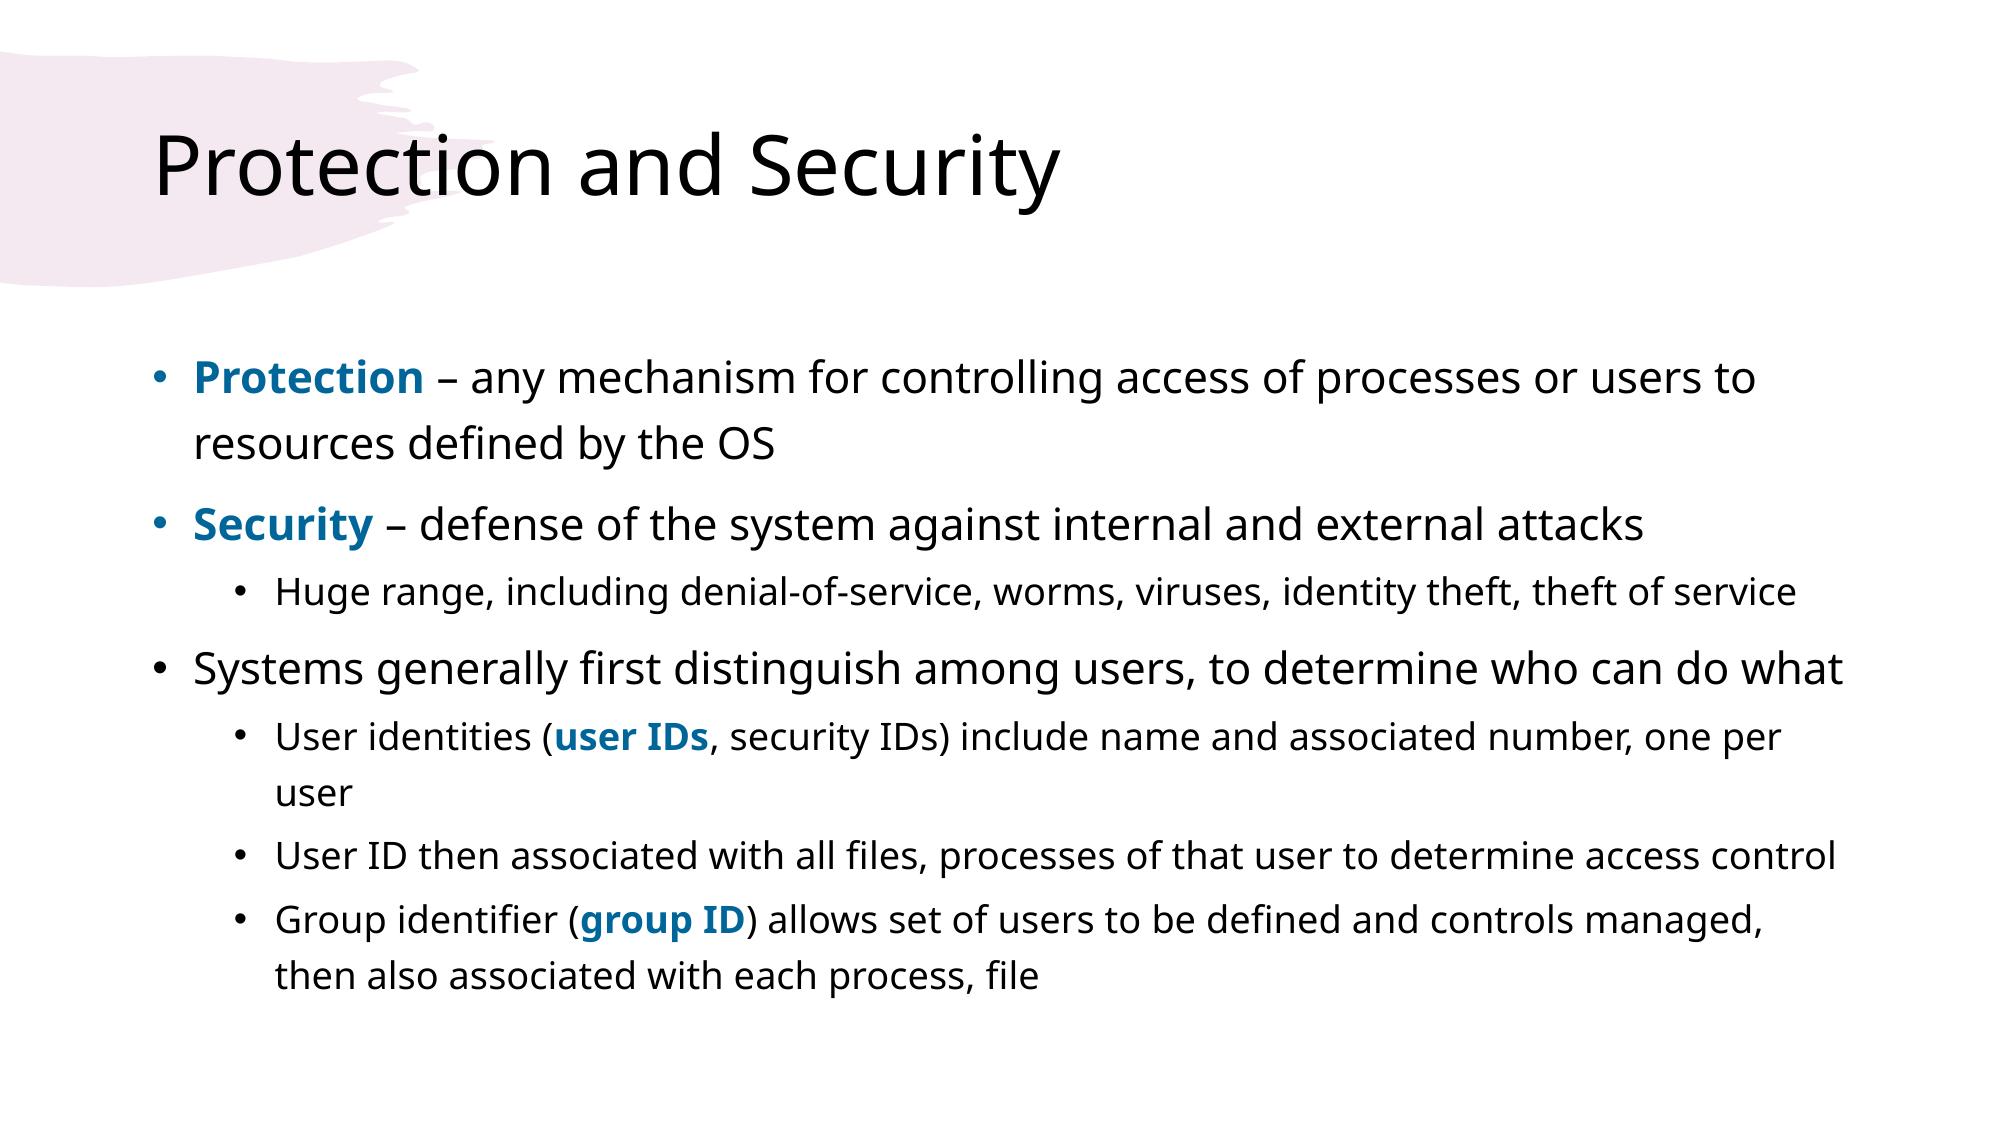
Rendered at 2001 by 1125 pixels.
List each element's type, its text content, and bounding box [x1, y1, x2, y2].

title Protection and Security [137, 59, 1863, 278]
list Protection – any mechanism for controlling access of processes or users to resources defined by the OS Security – defense of the system against internal and external attacks Huge range, including denial-of-service, worms, viruses, identity theft, theft of service Systems generally first distinguish among users, to determine who can do what User identities (user IDs, security IDs) include name and associated number, one per user User ID then associated with all files, processes of that user to determine access control Group identifier (group ID) allows set of users to be defined and controls managed, then also associated with each process, file [137, 329, 1863, 1013]
